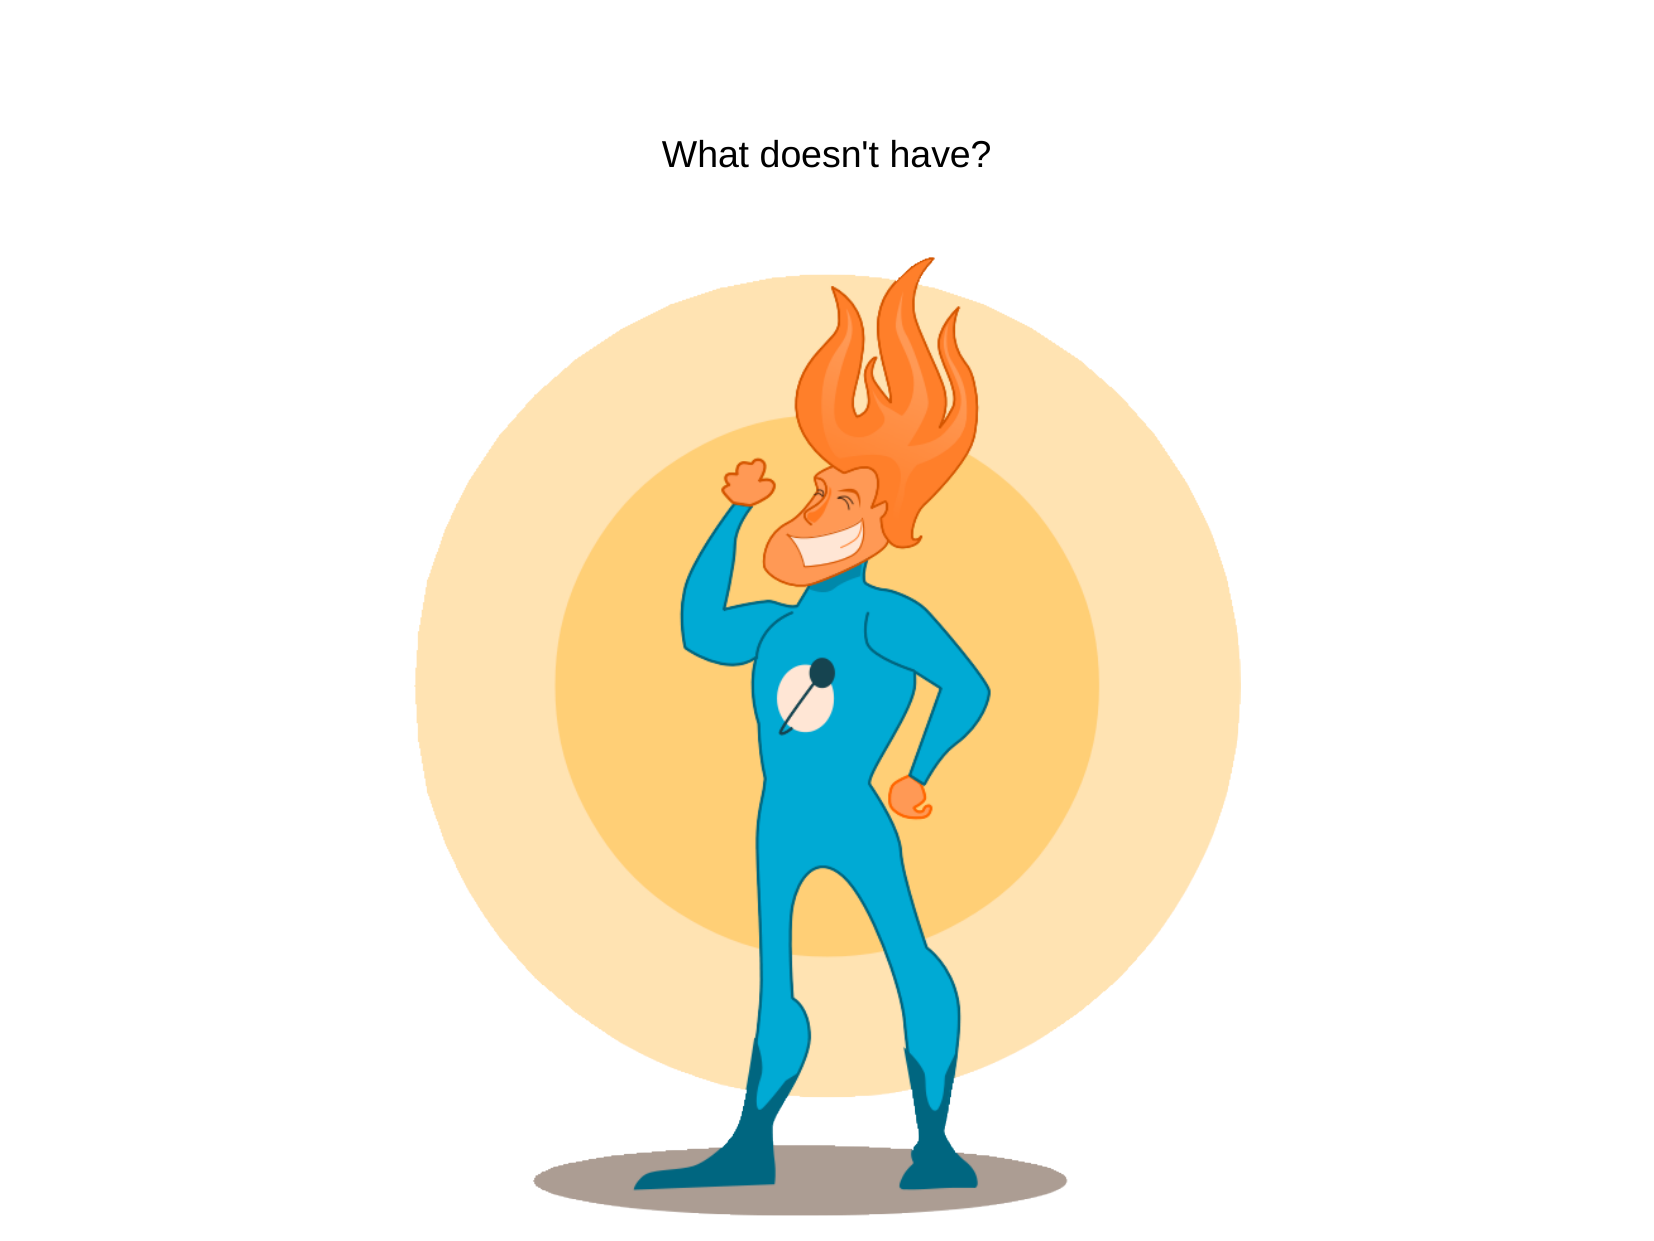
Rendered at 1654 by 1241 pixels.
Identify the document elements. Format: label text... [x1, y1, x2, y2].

text_box What doesn't have? [82, 49, 1571, 257]
picture [413, 256, 1241, 1217]
